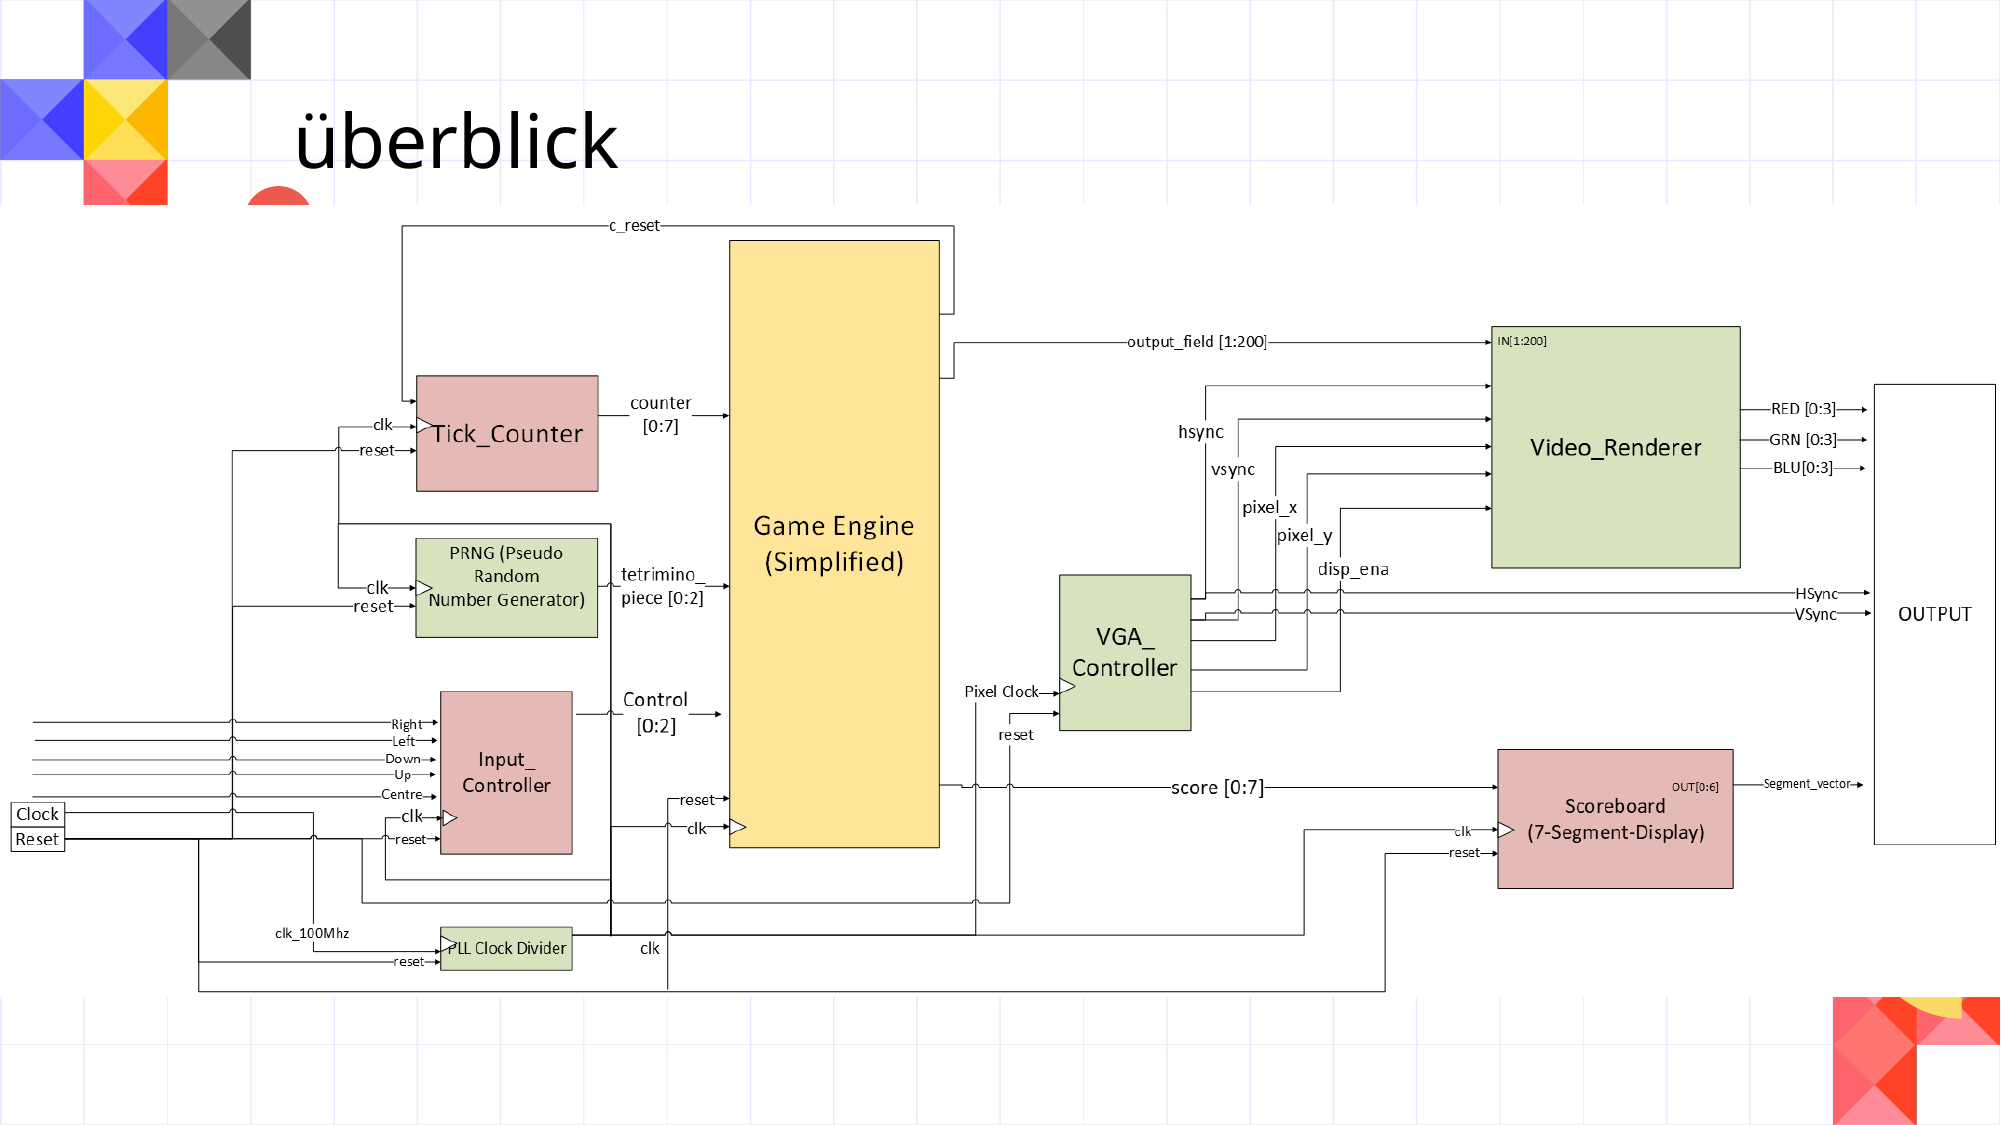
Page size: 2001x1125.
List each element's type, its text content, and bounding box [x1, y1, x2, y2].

picture [0, 0, 2000, 1125]
text_box überblick [278, 85, 1088, 191]
